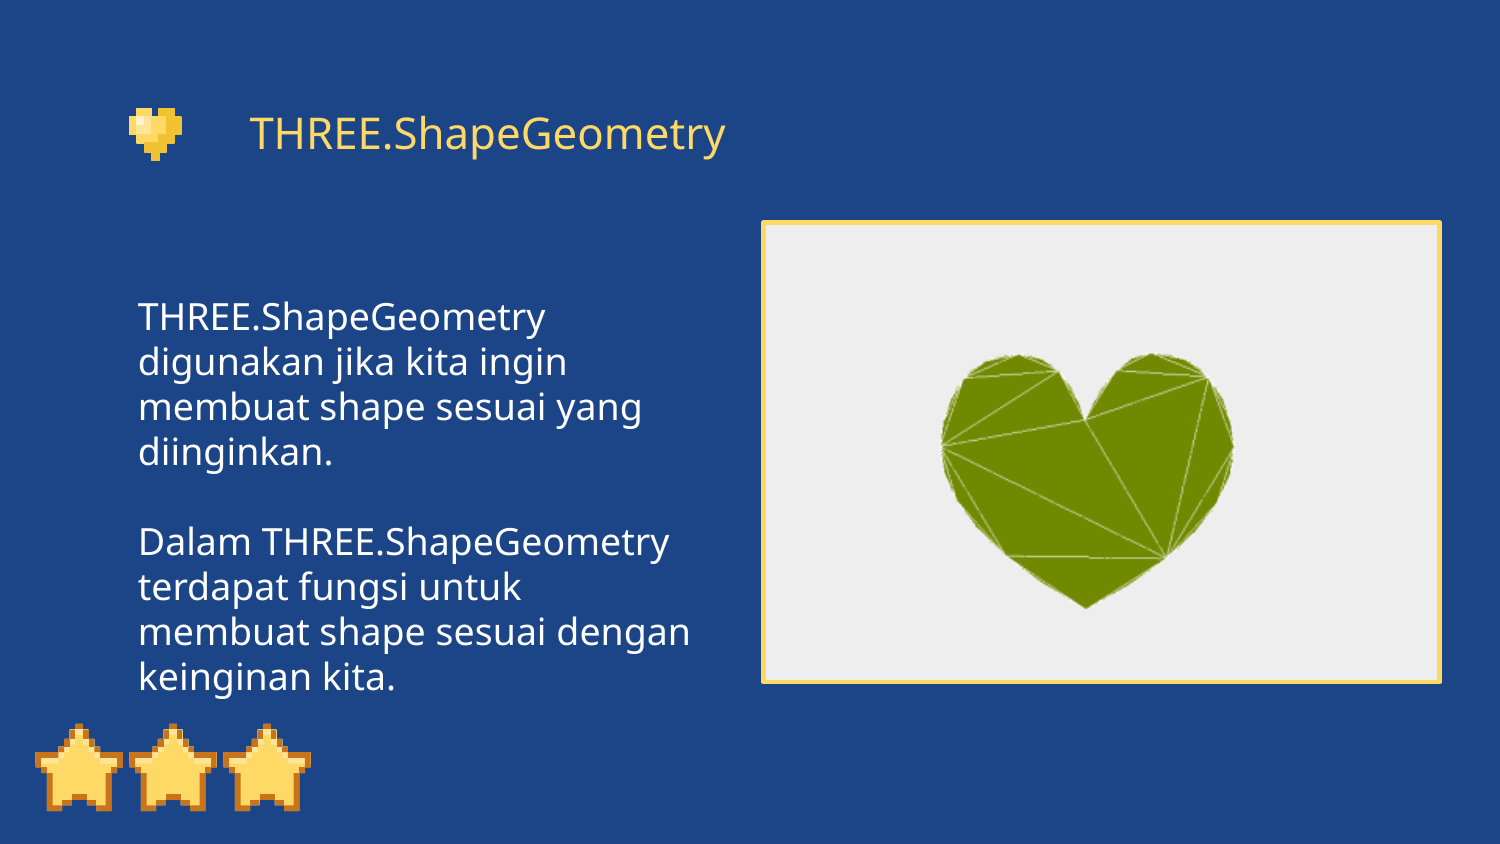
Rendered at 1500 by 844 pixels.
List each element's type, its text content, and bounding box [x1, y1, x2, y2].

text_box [129, 108, 182, 161]
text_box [129, 723, 217, 812]
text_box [223, 723, 311, 812]
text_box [35, 723, 124, 812]
title THREE.ShapeGeometry [181, 79, 795, 174]
picture [762, 222, 1440, 683]
list THREE.ShapeGeometry digunakan jika kita ingin membuat shape sesuai yang diinginkan. Dalam THREE.ShapeGeometry terdapat fungsi untuk membuat shape sesuai dengan keinginan kita. [122, 278, 708, 683]
